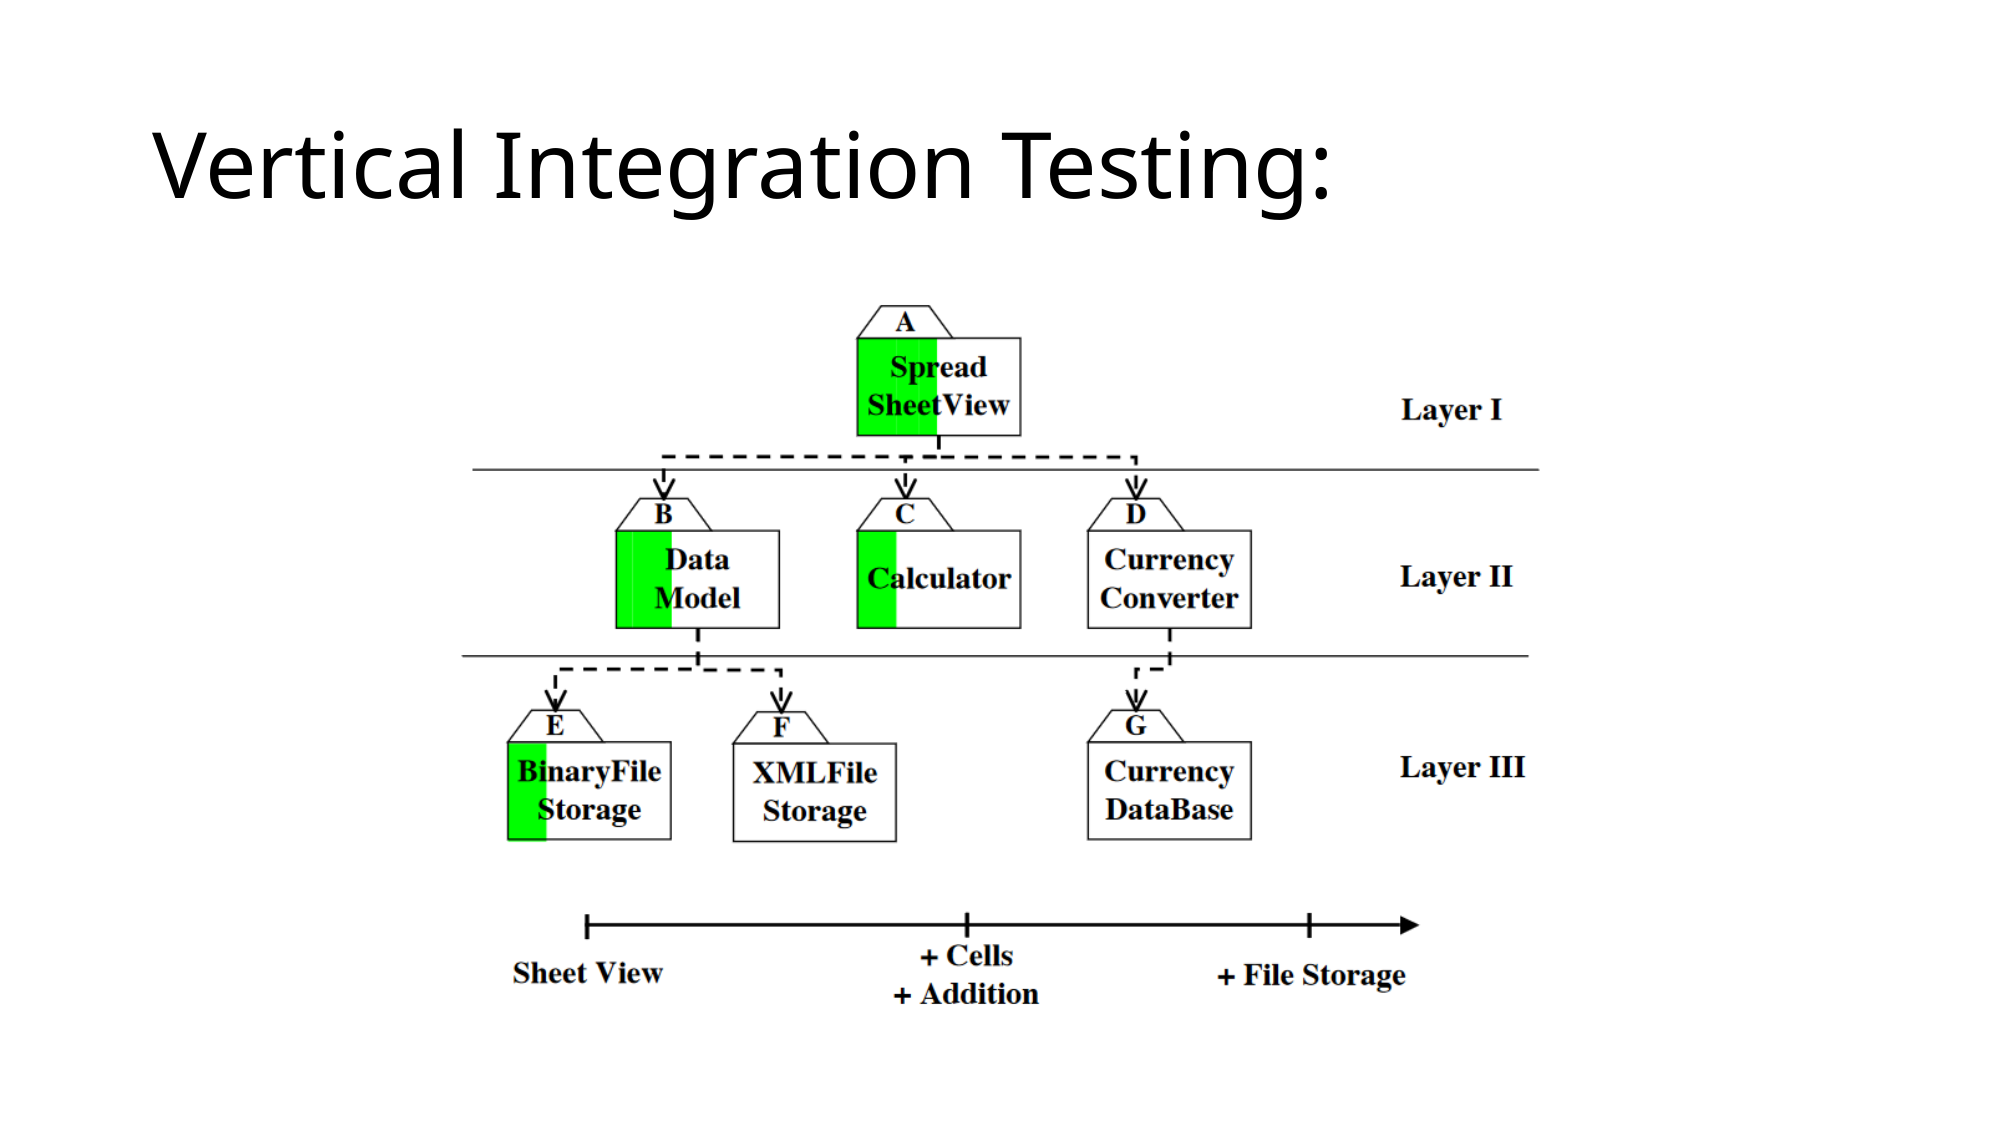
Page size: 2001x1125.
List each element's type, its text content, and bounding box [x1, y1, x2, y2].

title Vertical Integration Testing: [137, 59, 1863, 278]
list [439, 298, 1561, 1014]
